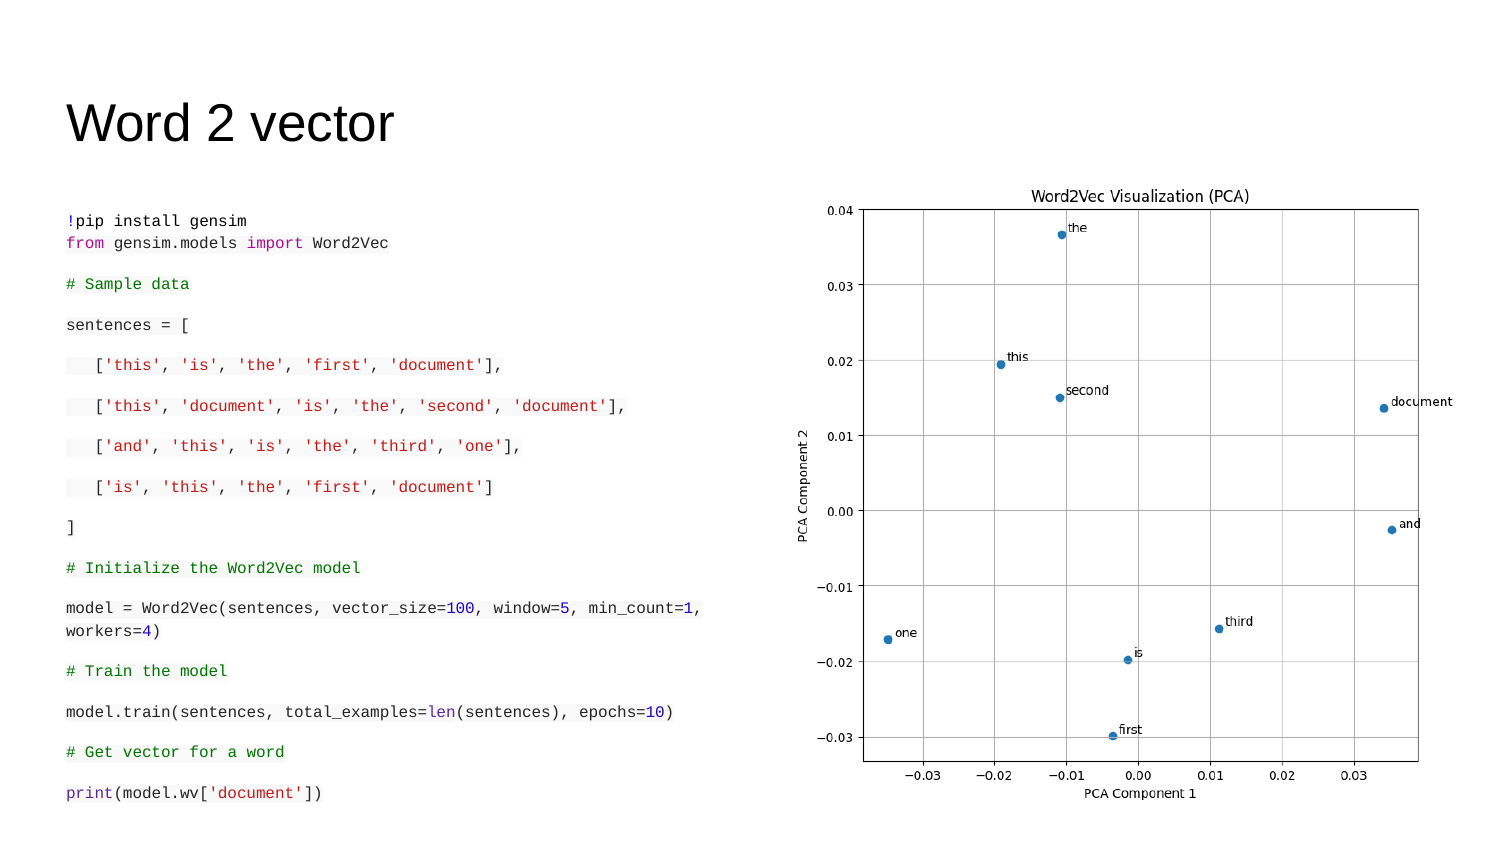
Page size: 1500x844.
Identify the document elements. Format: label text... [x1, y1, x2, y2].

picture [788, 180, 1461, 808]
list !pip install gensim from gensim.models import Word2Vec # Sample data sentences = [ ['this', 'is', 'the', 'first', 'document'], ['this', 'document', 'is', 'the', 'second', 'document'], ['and', 'this', 'is', 'the', 'third', 'one'], ['is', 'this', 'the', 'first', 'document'] ] # Initialize the Word2Vec model model = Word2Vec(sentences, vector_size=100, window=5, min_count=1, workers=4) # Train the model model.train(sentences, total_examples=len(sentences), epochs=10) # Get vector for a word print(model.wv['document']) [51, 189, 769, 820]
title Word 2 vector [51, 72, 1449, 167]
